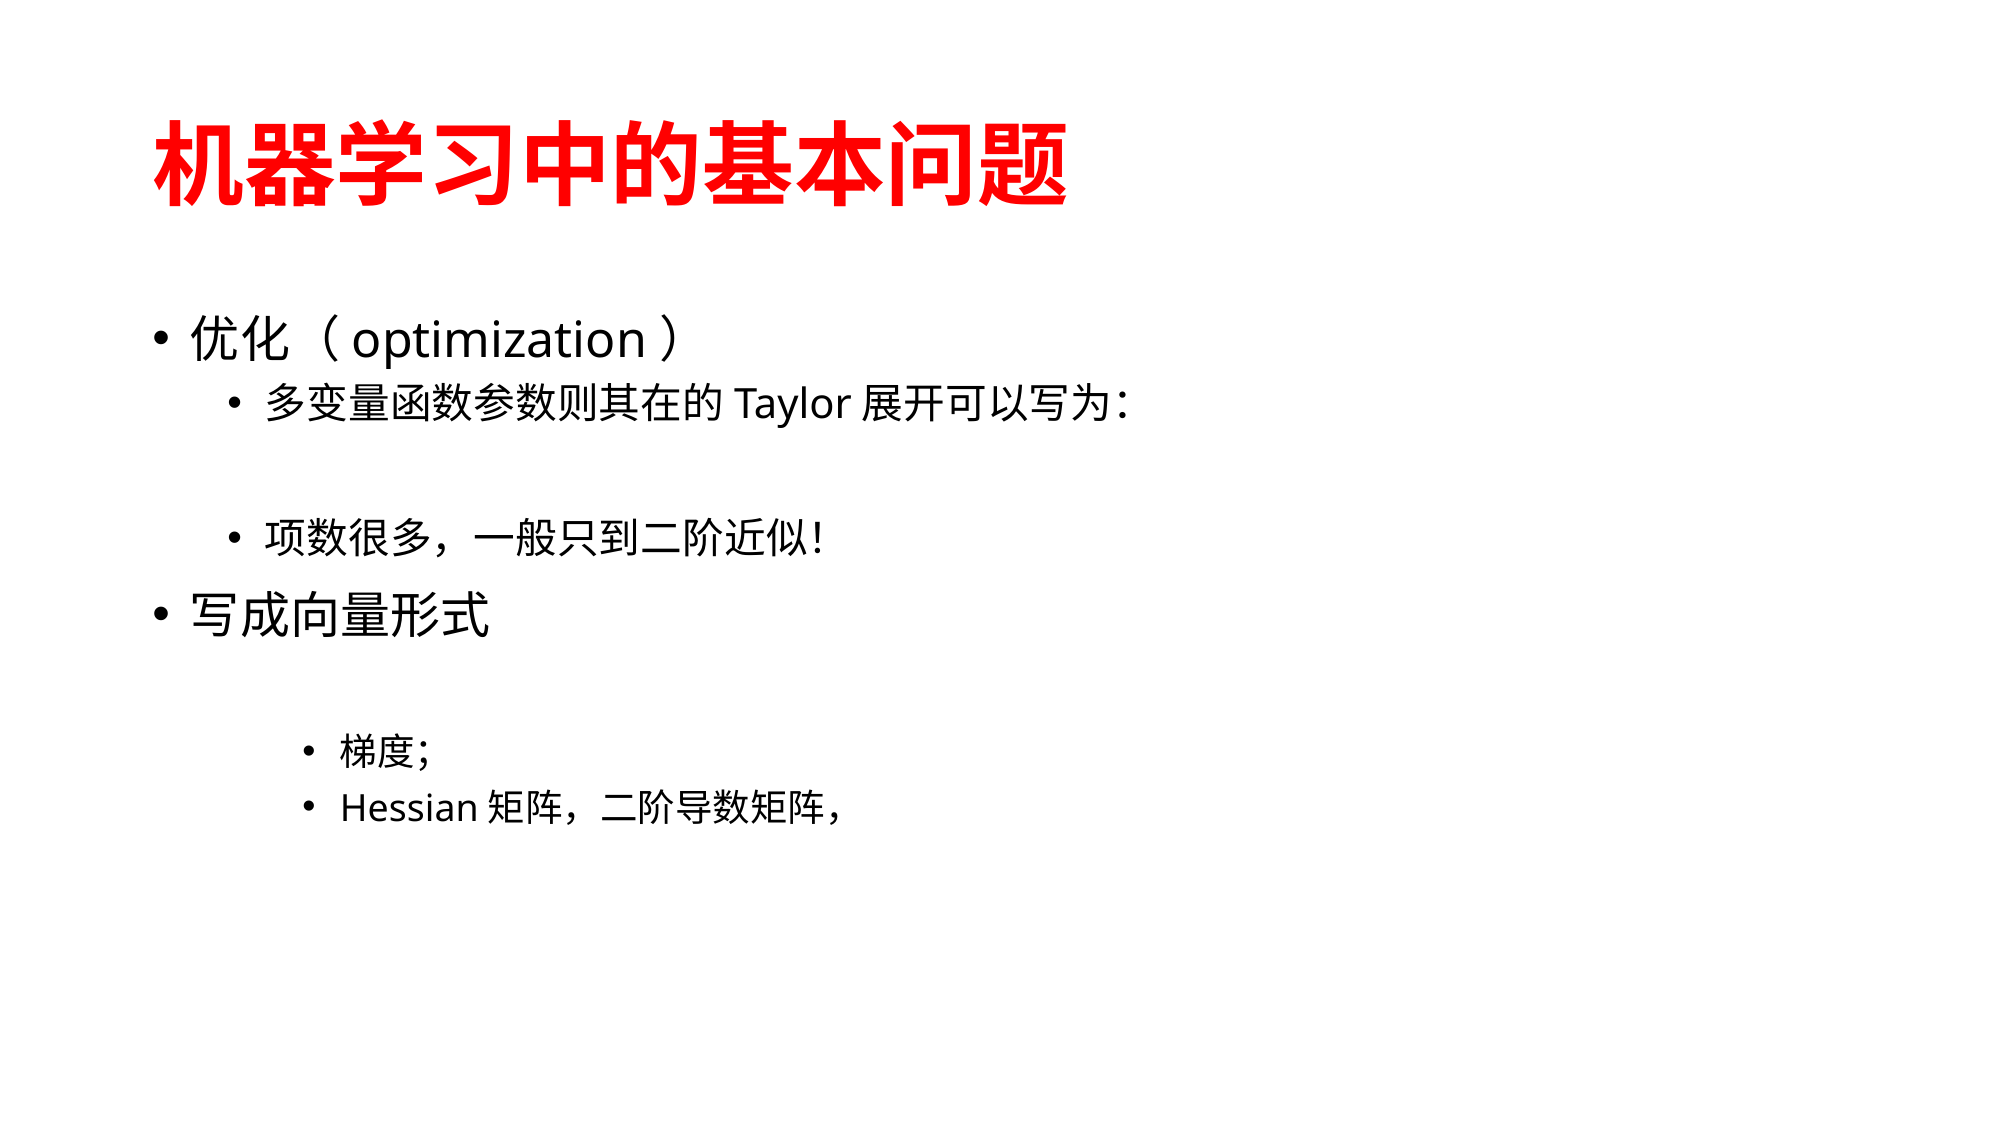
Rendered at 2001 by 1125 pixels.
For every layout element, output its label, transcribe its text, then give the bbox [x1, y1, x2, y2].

title 机器学习中的基本问题 [137, 59, 1863, 278]
